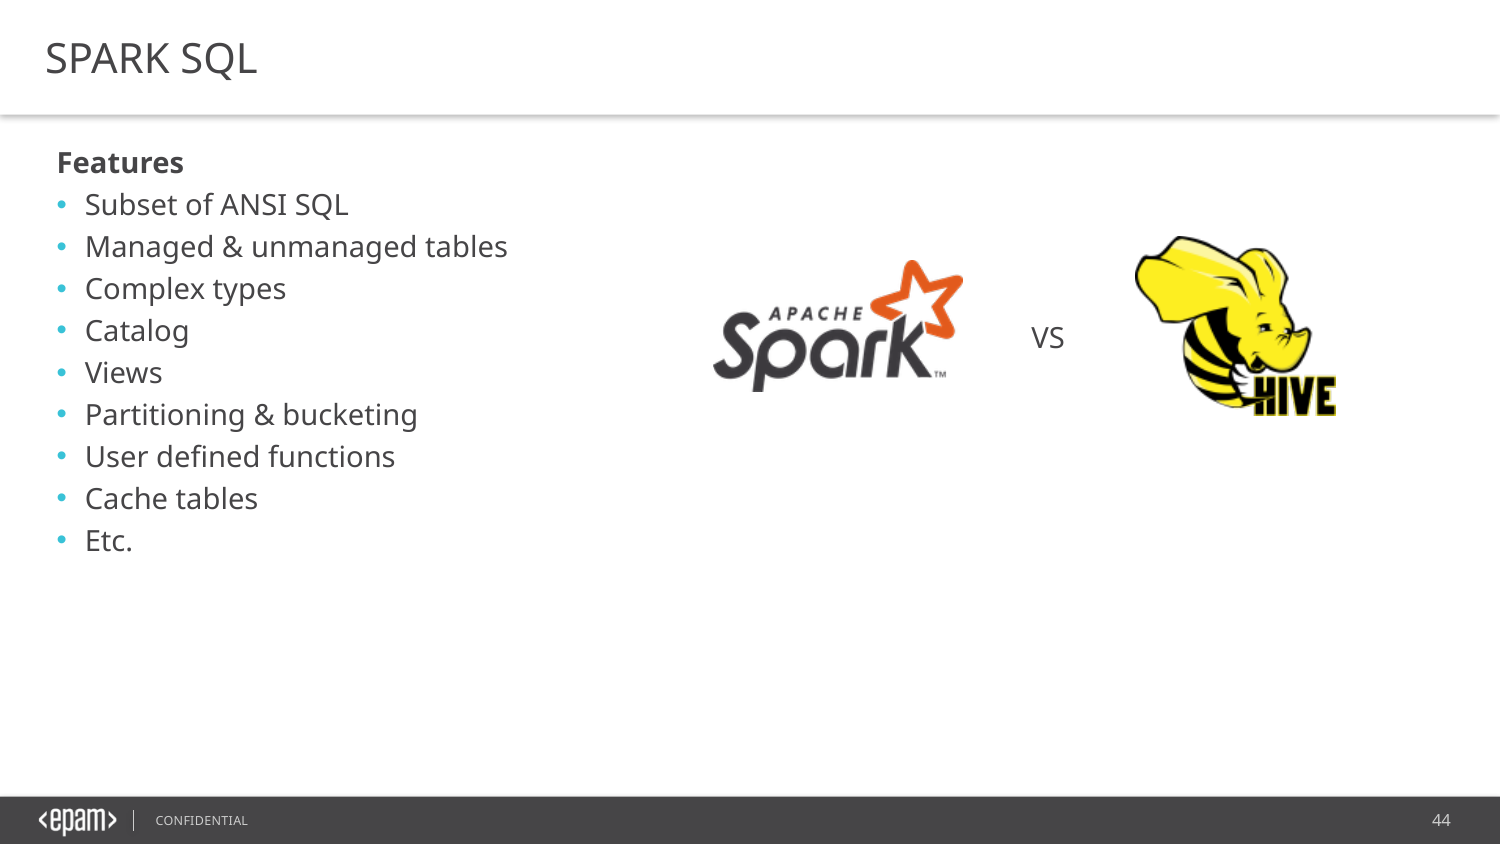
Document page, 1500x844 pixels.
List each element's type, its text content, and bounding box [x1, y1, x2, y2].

list Spark SQL [0, 0, 1500, 115]
picture [38, 808, 117, 837]
text_box Features Subset of ANSI SQL Managed & unmanaged tables Complex types Catalog Views Partitioning & bucketing User defined functions Cache tables Etc. [45, 132, 820, 772]
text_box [712, 235, 1336, 417]
